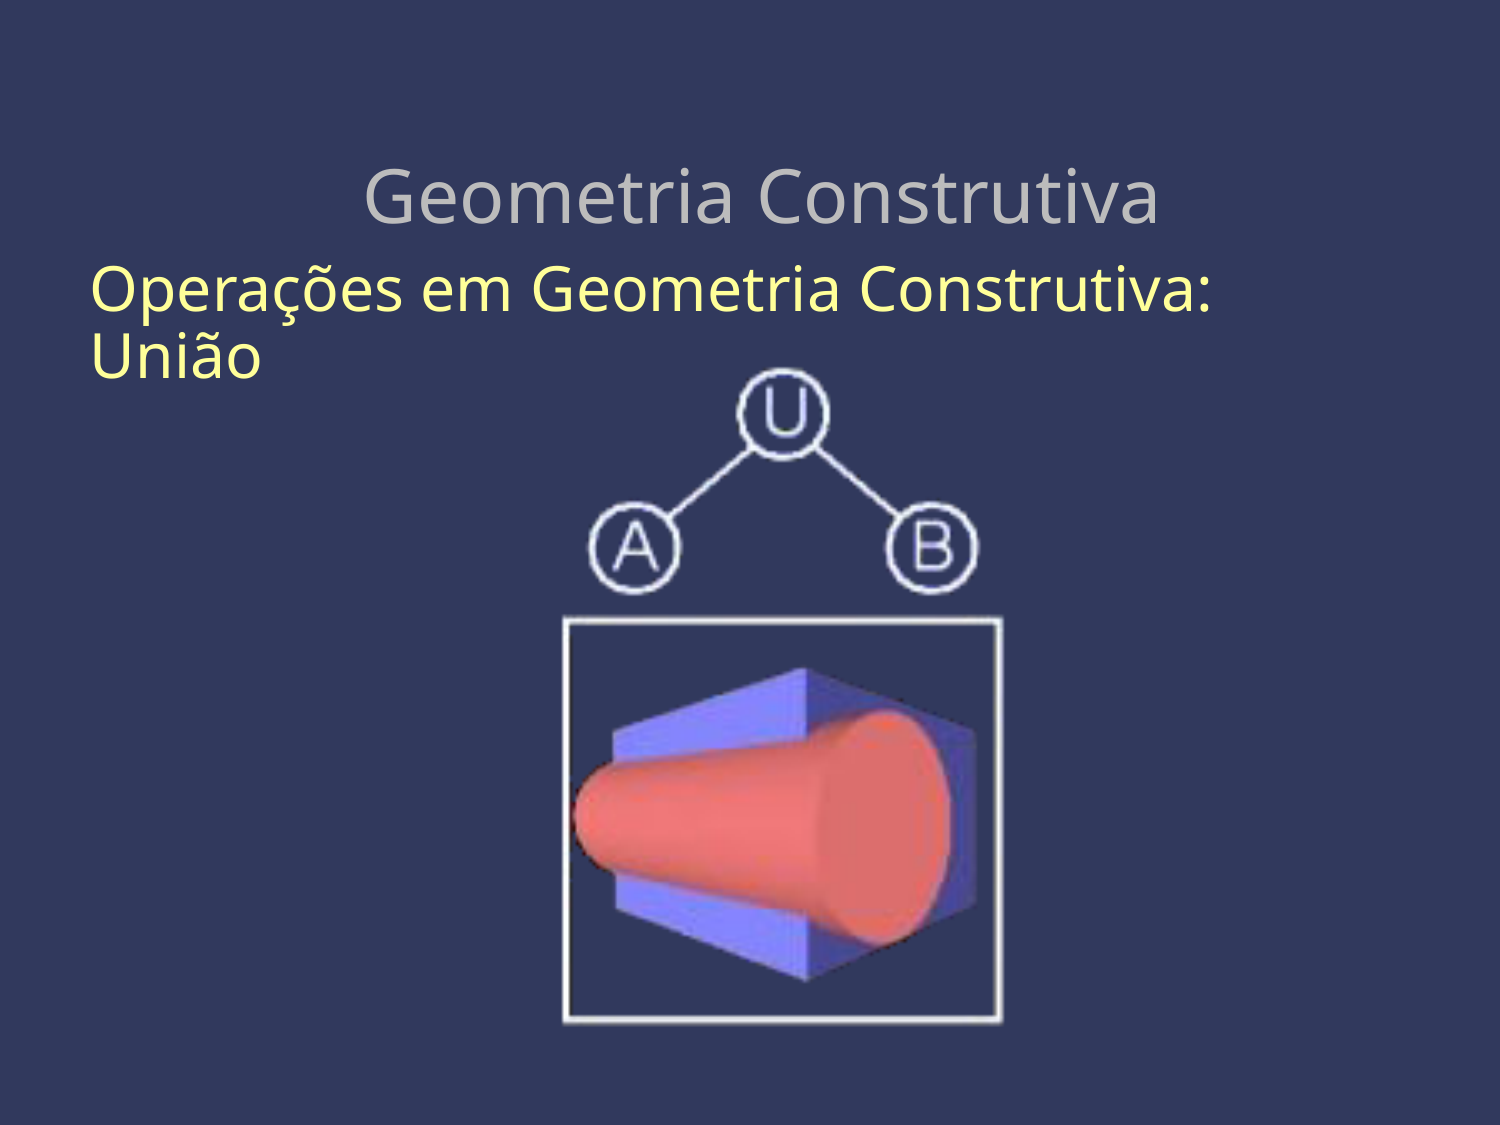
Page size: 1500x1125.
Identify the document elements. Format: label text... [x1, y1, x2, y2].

picture [536, 349, 1039, 1038]
title Geometria Construtiva [75, 149, 1450, 238]
text_box Operações em Geometria Construtiva: União [75, 249, 1400, 400]
